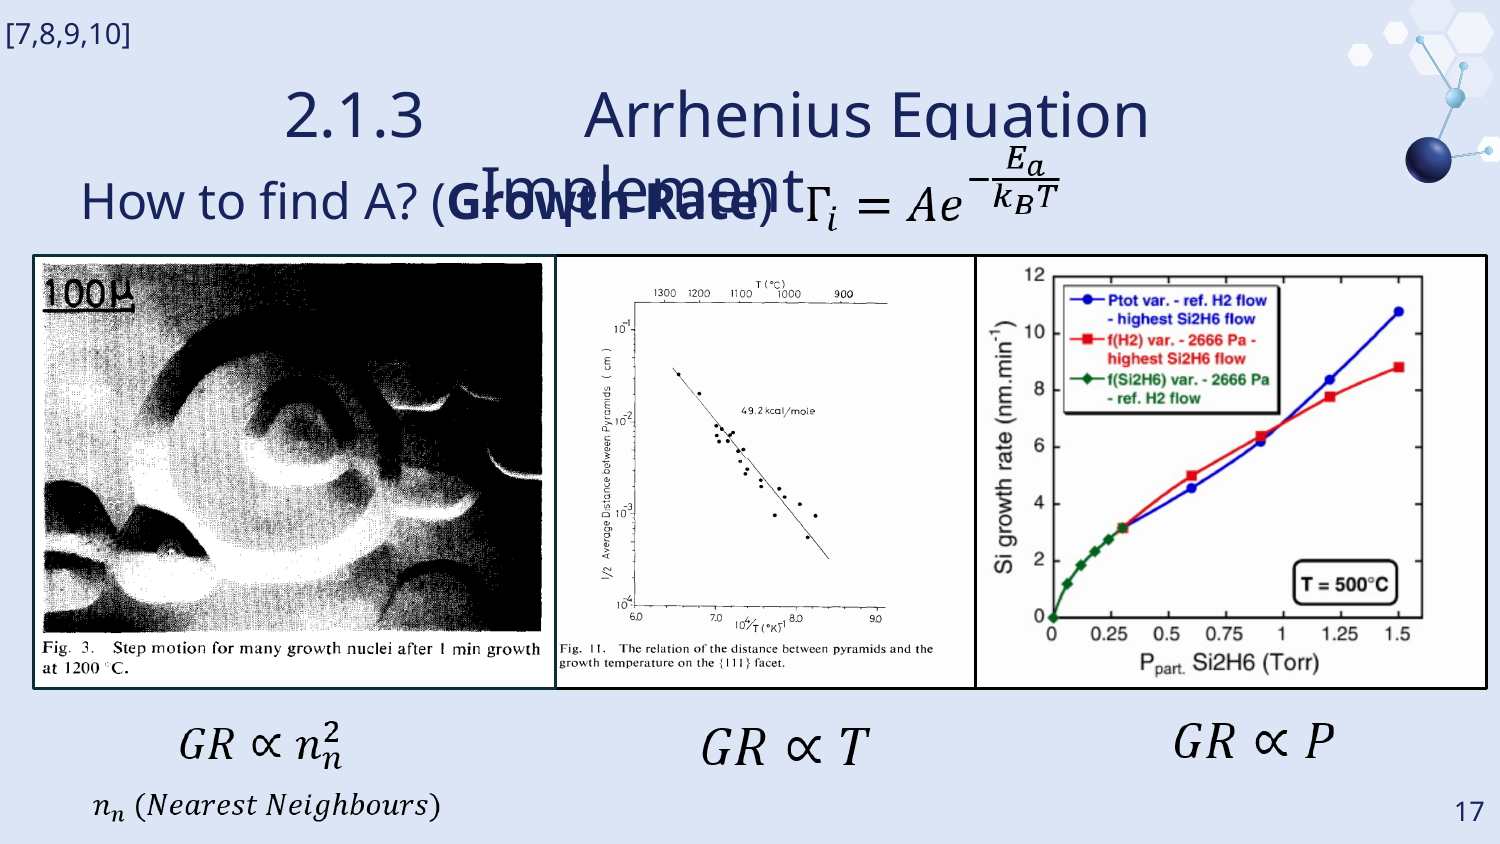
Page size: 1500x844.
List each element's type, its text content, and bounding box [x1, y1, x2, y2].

text_box [7,8,9,10] [0, 0, 159, 105]
picture [1365, 21, 1500, 193]
picture [803, 140, 1063, 237]
title 2.1.3 Arrhenius Equation Implementation [64, 60, 1372, 155]
picture [0, 256, 1486, 844]
slide_number 17 [1410, 779, 1500, 844]
picture [1148, 703, 1364, 784]
text_box How to find A? (Growth Rate) [64, 154, 850, 254]
